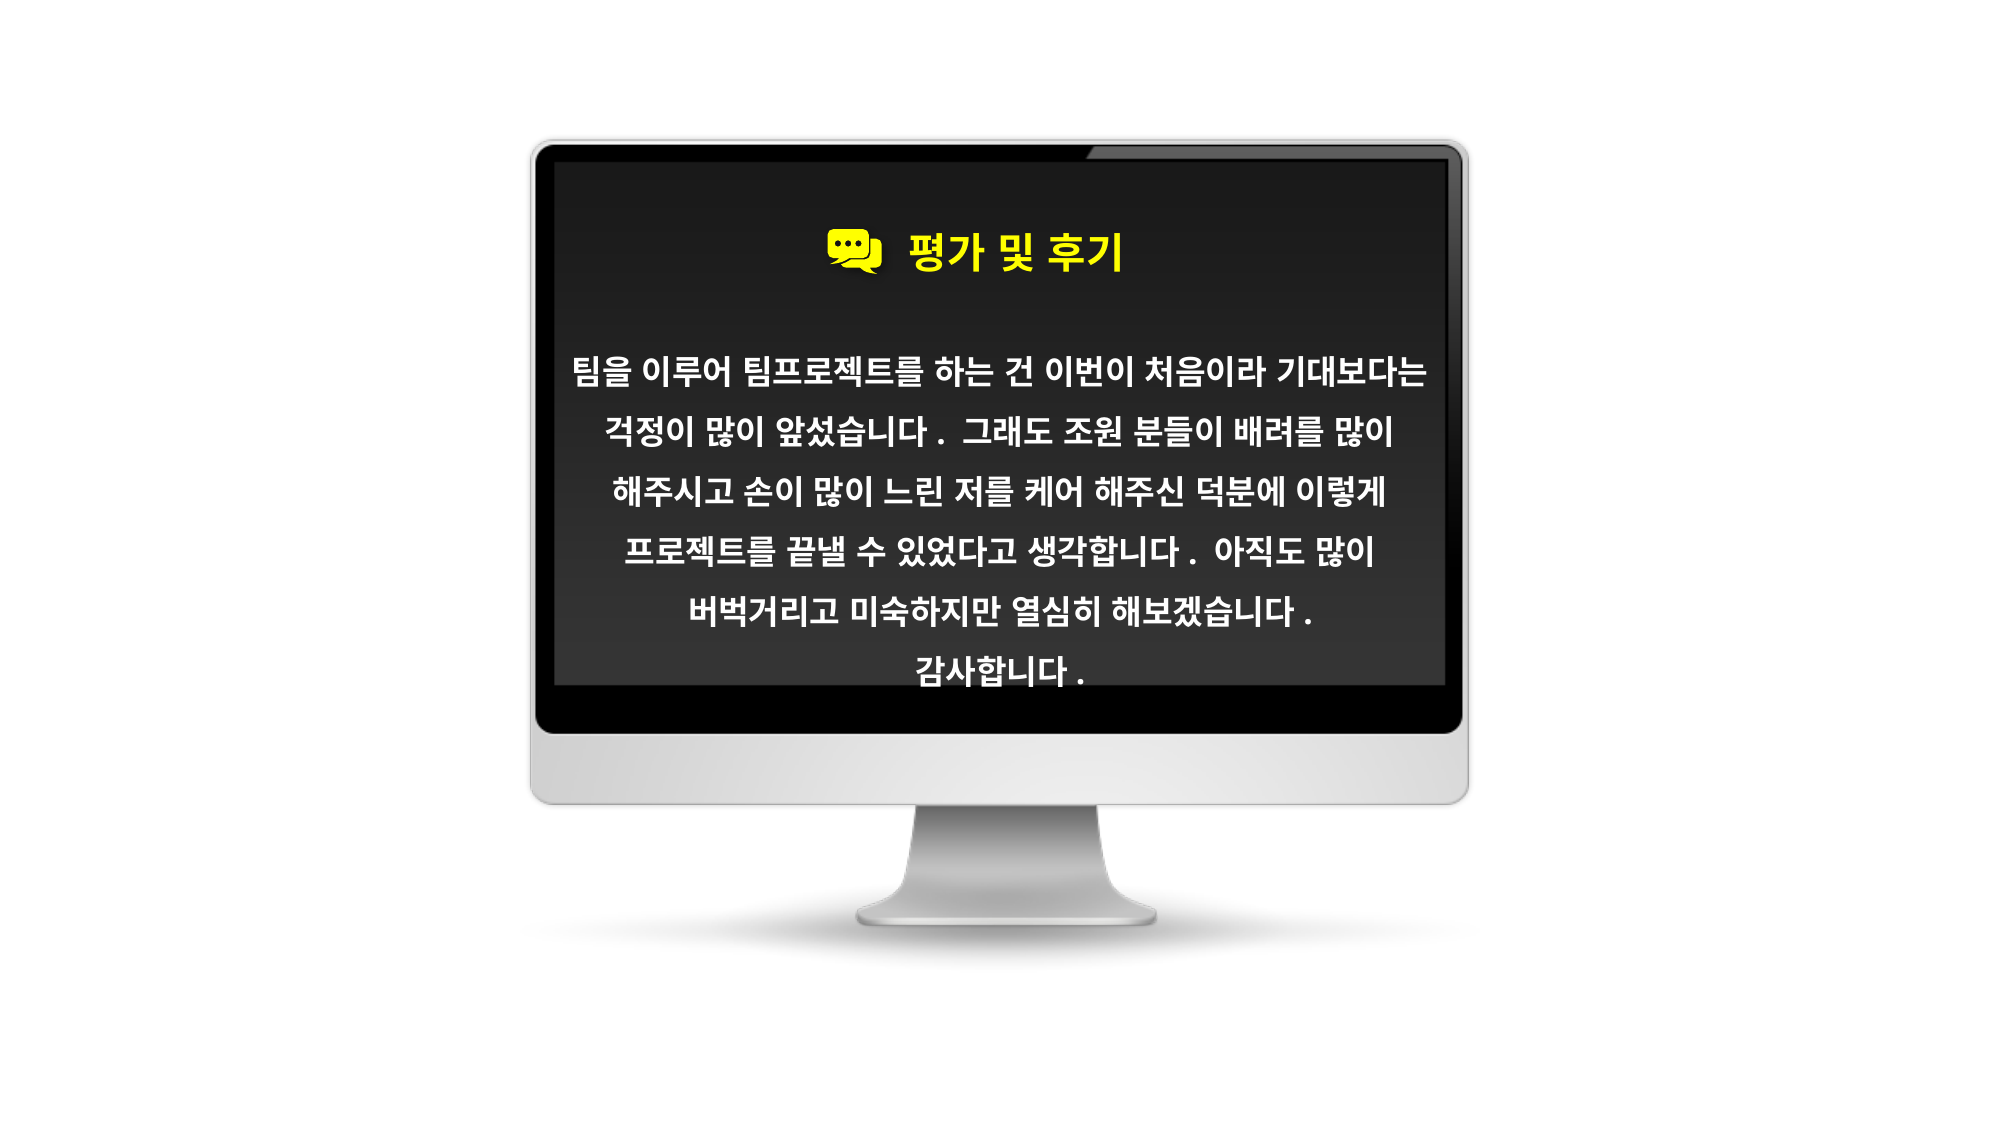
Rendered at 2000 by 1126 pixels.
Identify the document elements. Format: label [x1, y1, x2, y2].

picture [520, 134, 1480, 974]
